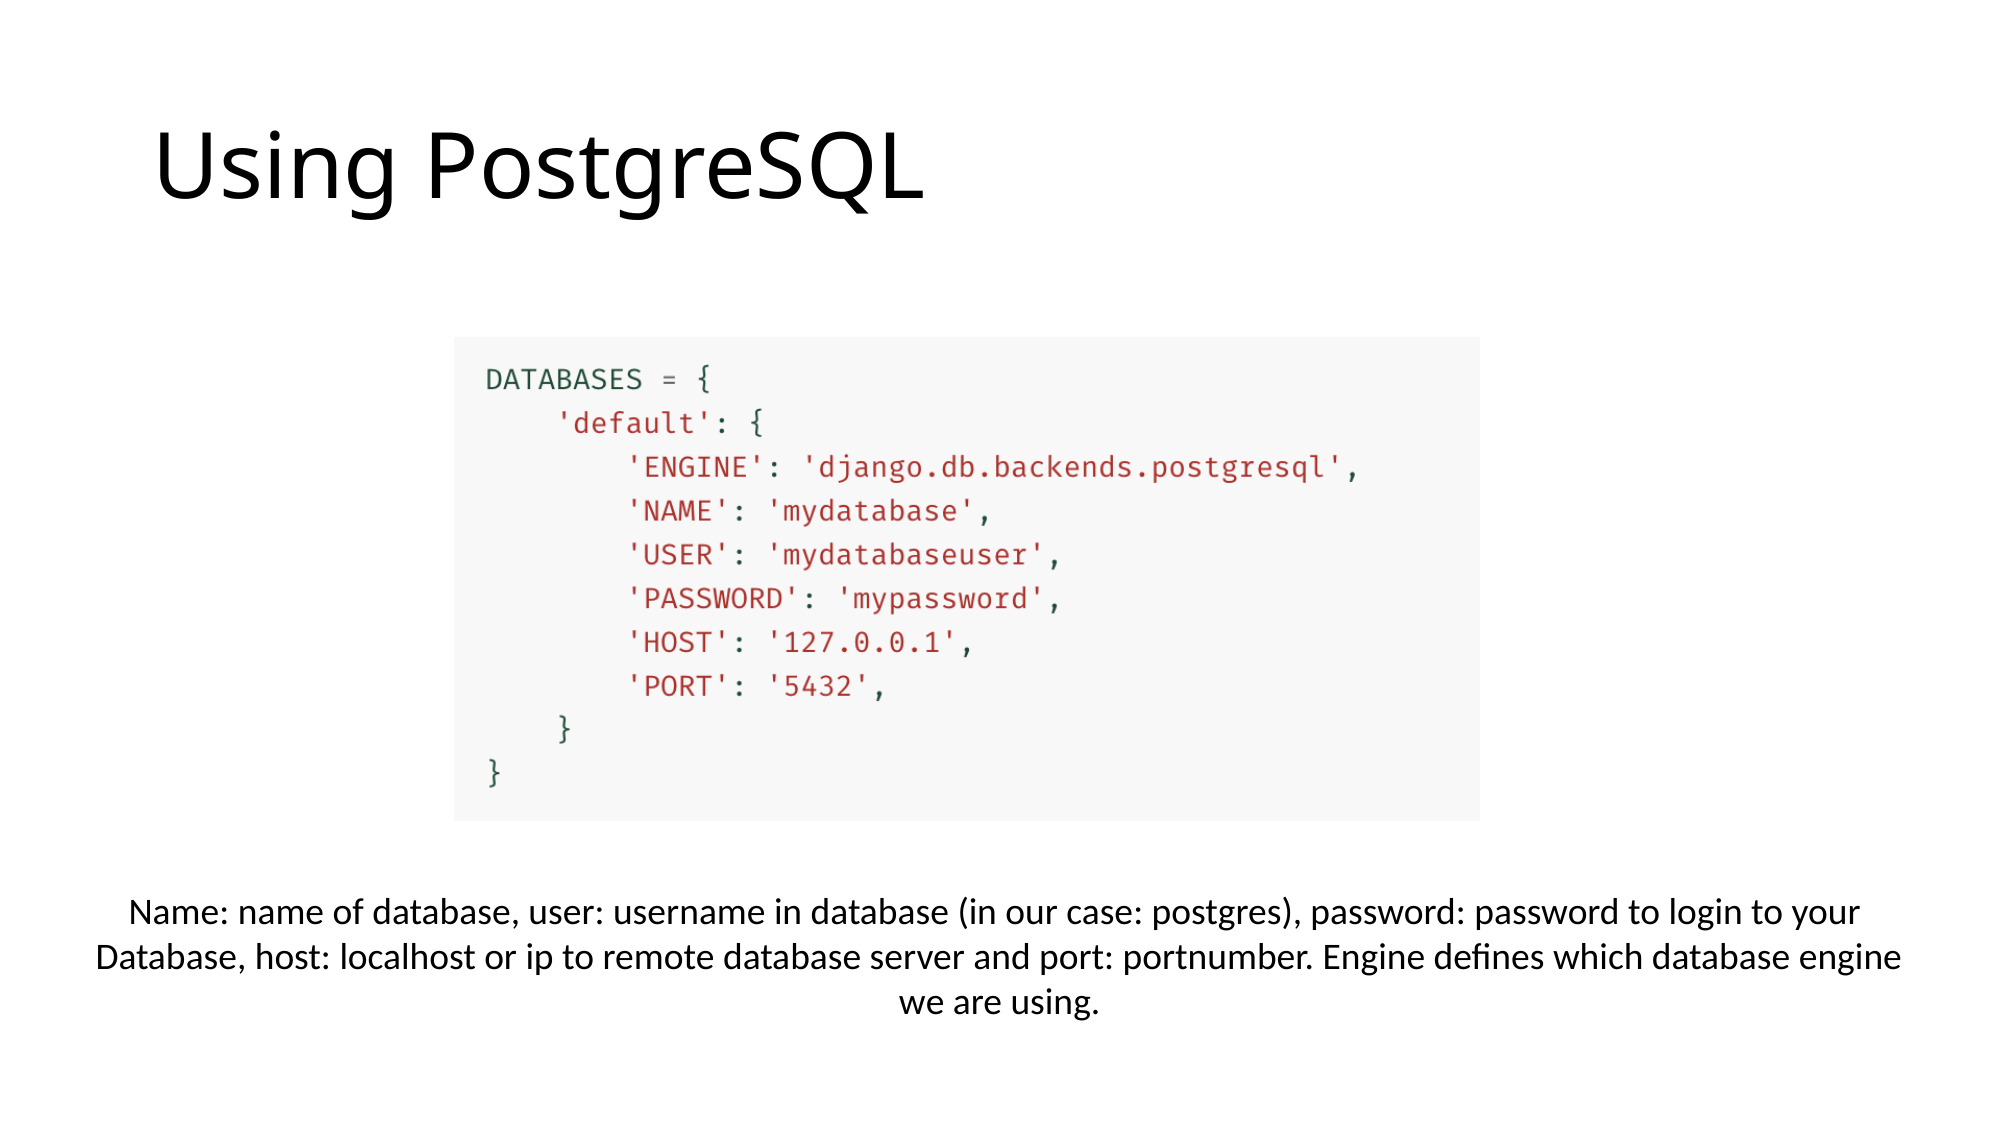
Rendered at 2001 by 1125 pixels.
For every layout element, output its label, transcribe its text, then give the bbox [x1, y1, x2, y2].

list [454, 337, 1480, 821]
title Using PostgreSQL [137, 59, 1863, 278]
text_box Name: name of database, user: username in database (in our case: postgres), password: password to login to your Database, host: localhost or ip to remote database server and port: portnumber. Engine defines which database engine we are using. [80, 880, 1920, 1030]
